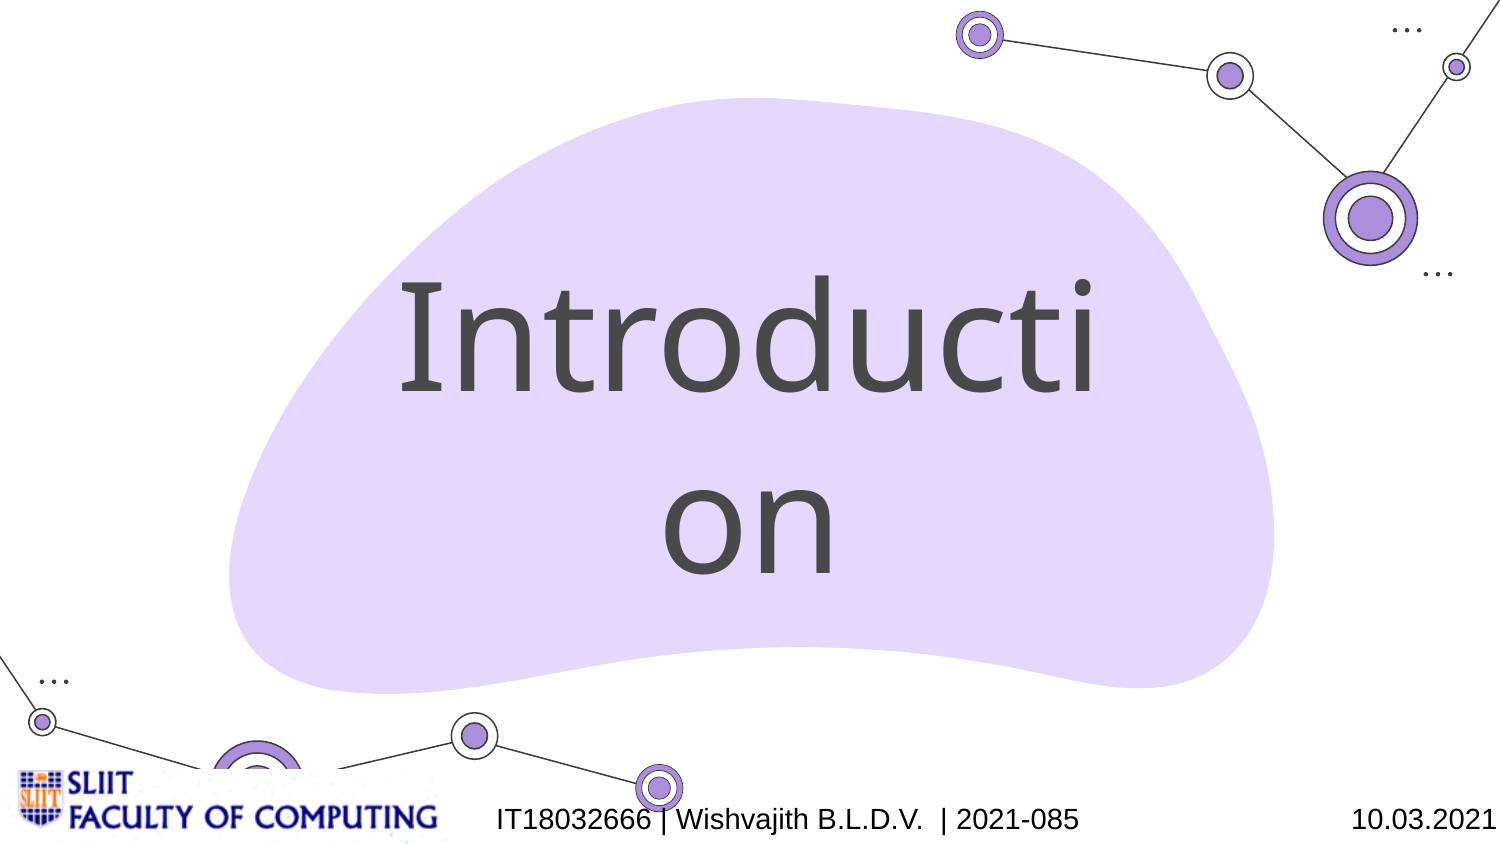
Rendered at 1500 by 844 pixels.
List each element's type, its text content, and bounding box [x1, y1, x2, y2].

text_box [0, 768, 1500, 844]
title Introduction [357, 265, 1143, 578]
